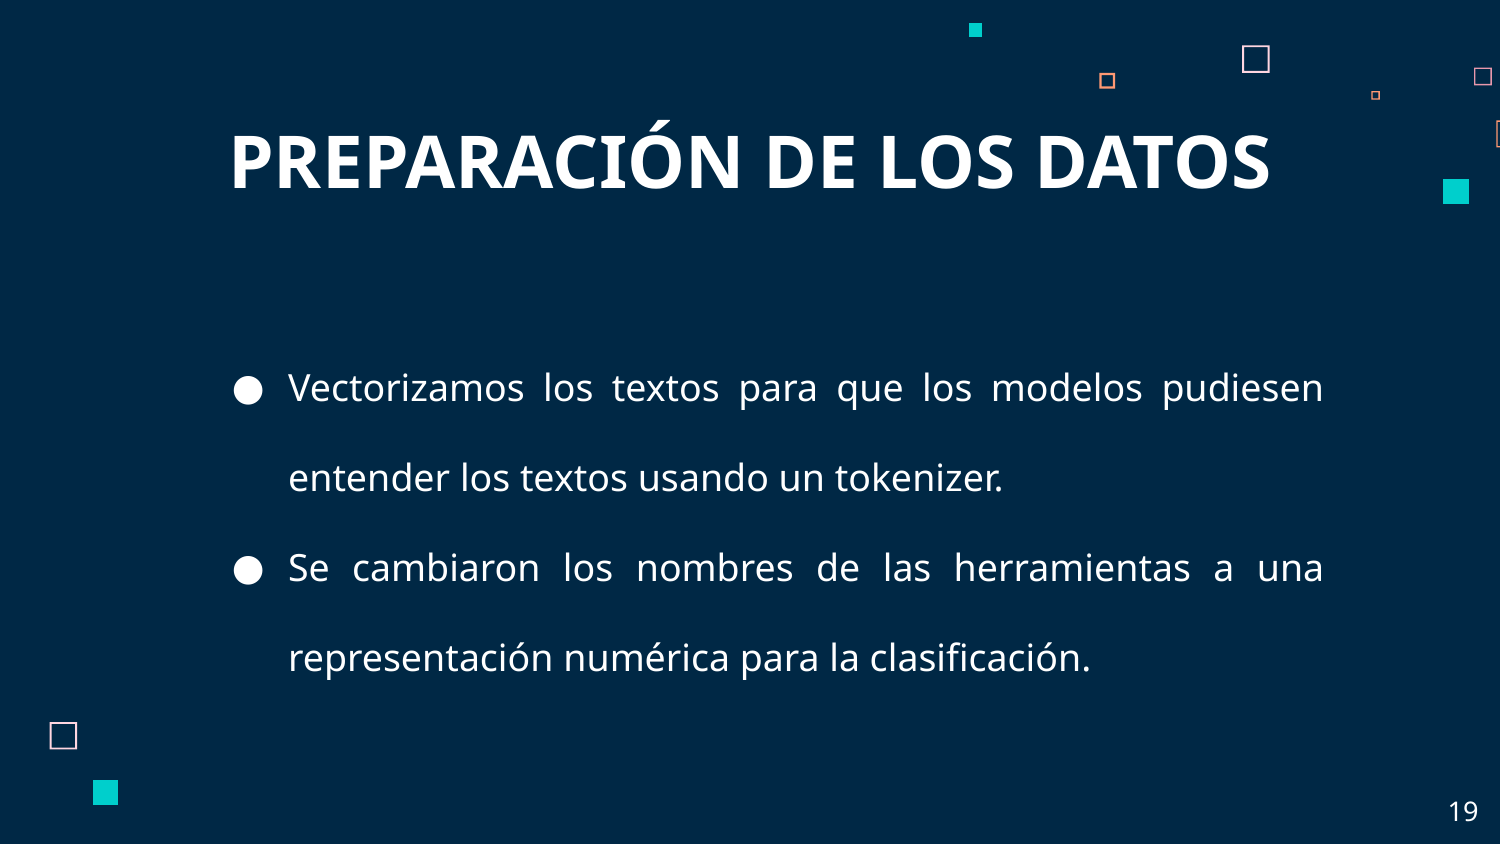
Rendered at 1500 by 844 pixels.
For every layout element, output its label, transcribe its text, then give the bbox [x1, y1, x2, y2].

slide_number 19 [1403, 779, 1494, 844]
text_box Vectorizamos los textos para que los modelos pudiesen entender los textos usando un tokenizer. Se cambiaron los nombres de las herramientas a una representación numérica para la clasificación. [198, 303, 1341, 694]
title PREPARACIÓN DE LOS DATOS [98, 123, 1402, 219]
